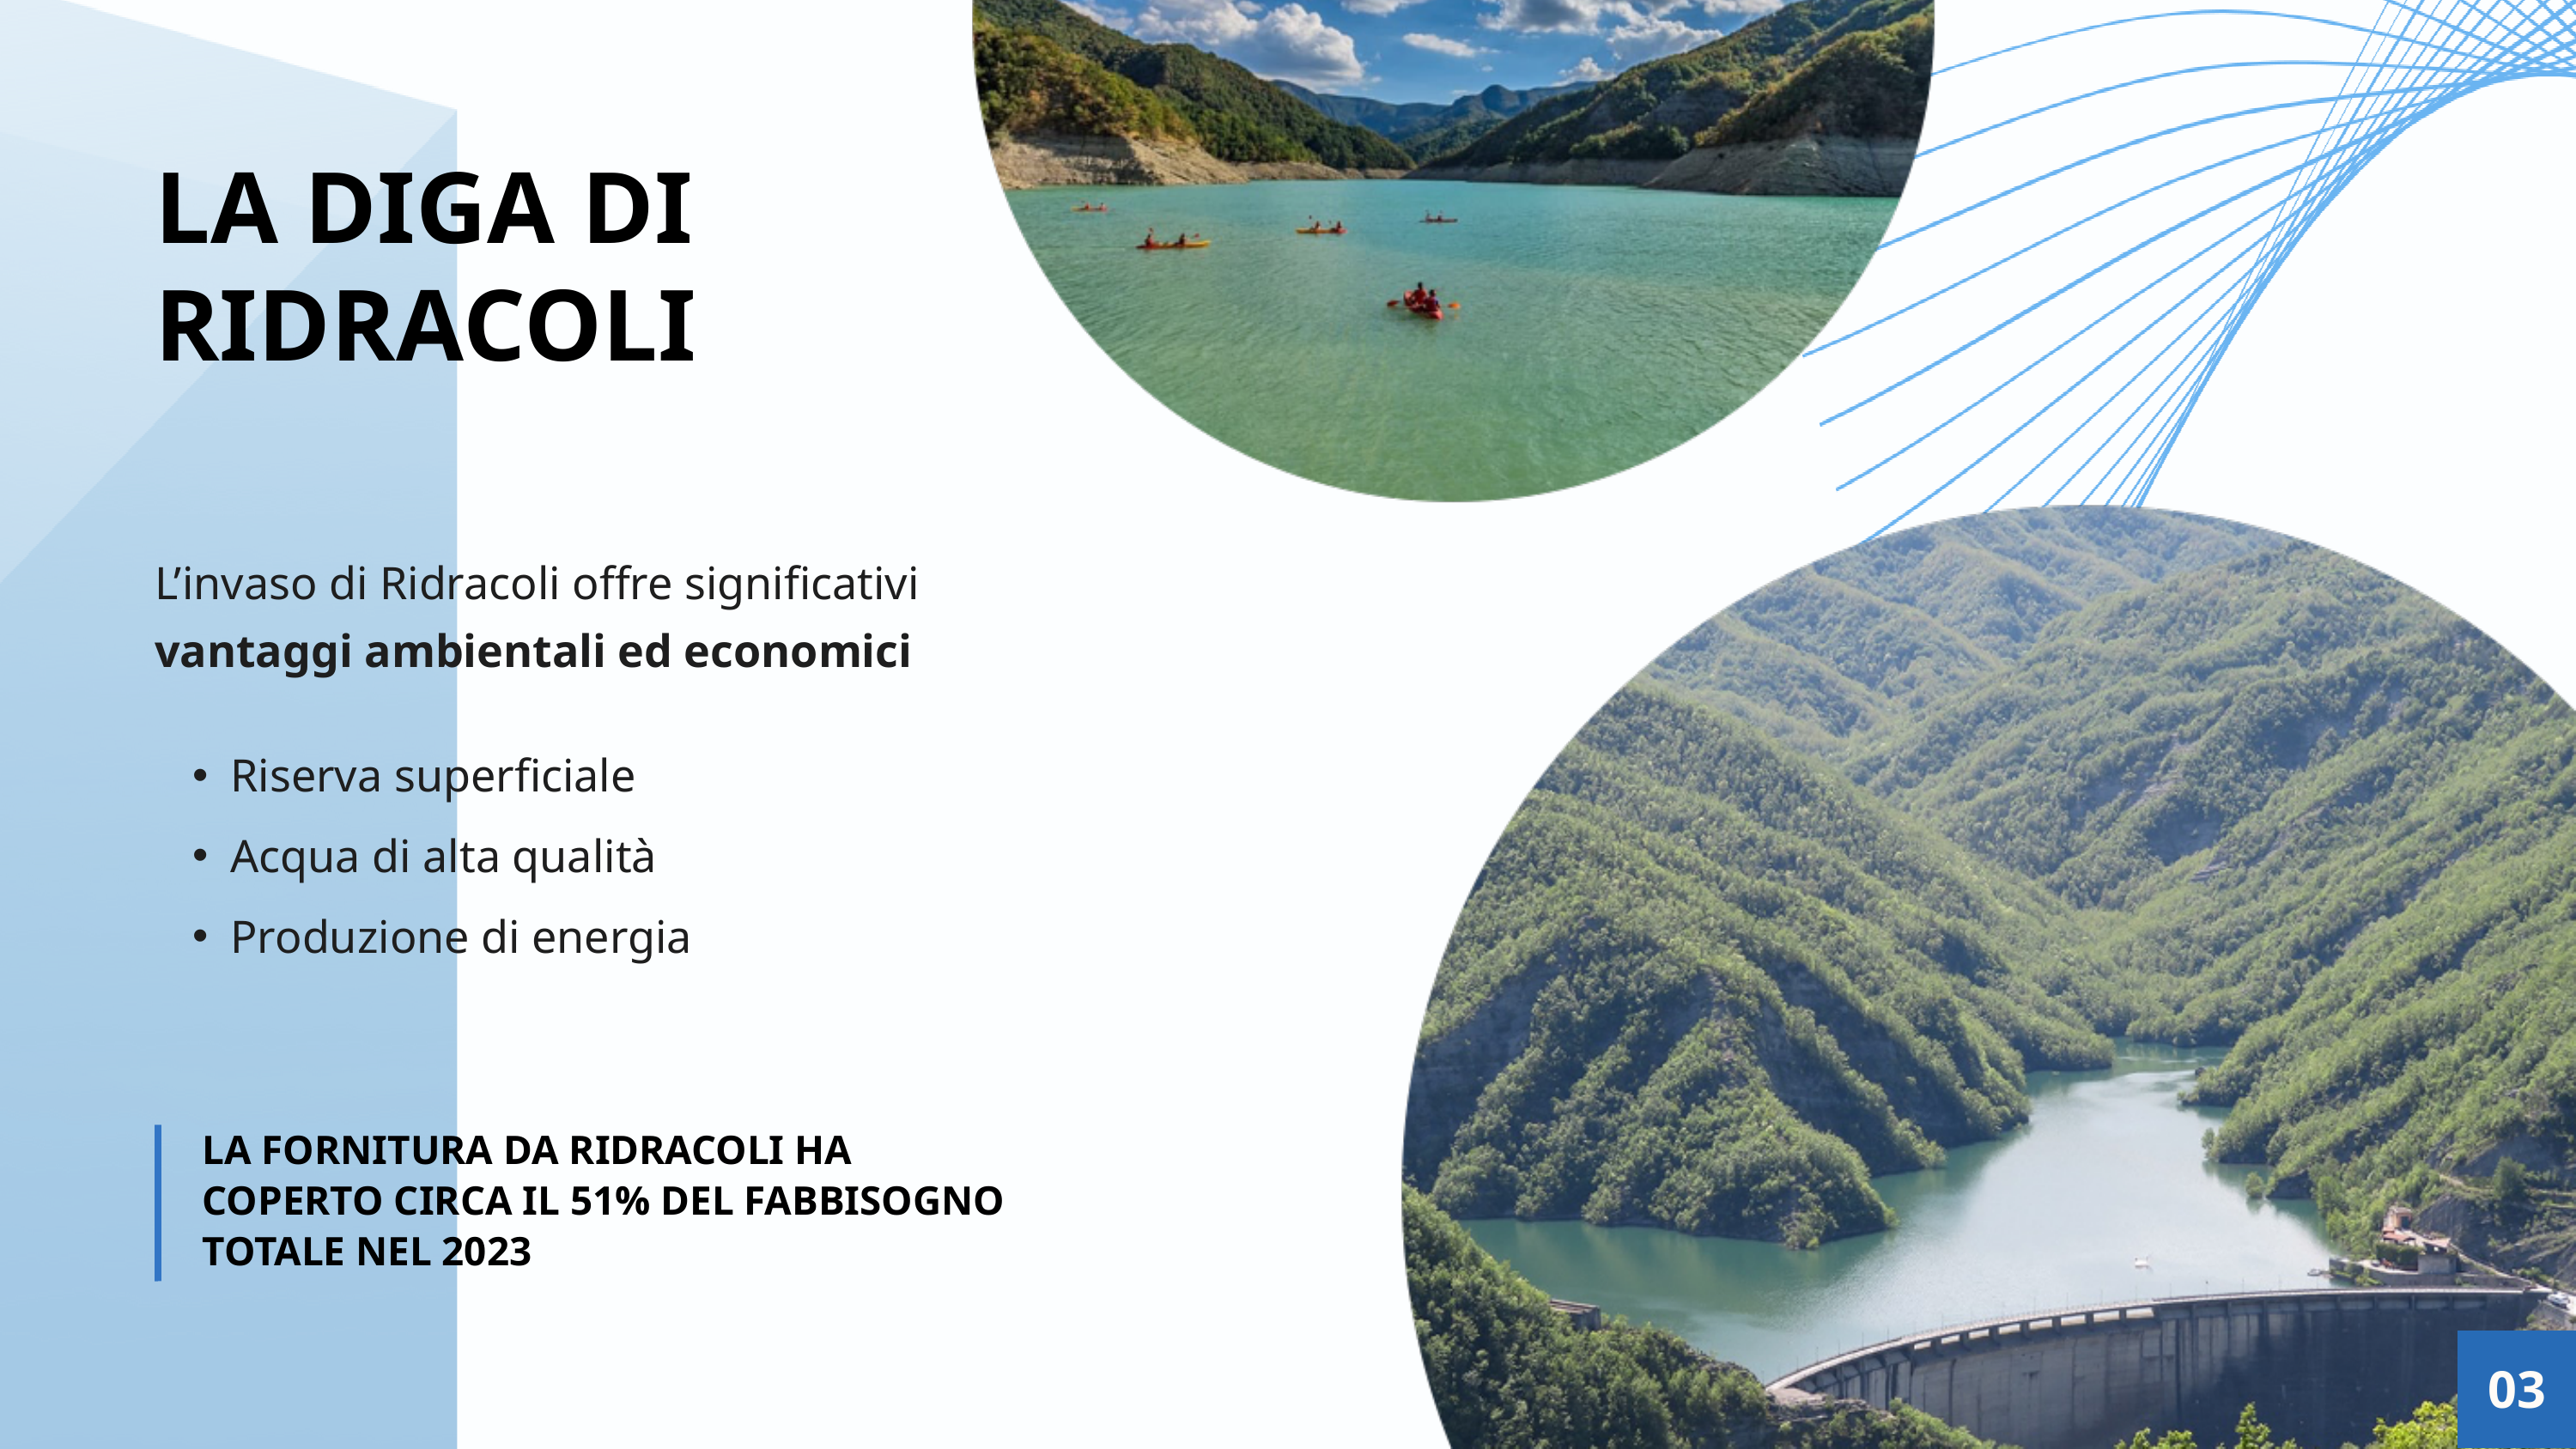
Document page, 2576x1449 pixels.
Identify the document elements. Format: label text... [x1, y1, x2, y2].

text_box L’invaso di Ridracoli offre significativi vantaggi ambientali ed economici Riserva superficiale Acqua di alta qualità Produzione di energia [154, 542, 1077, 1007]
text_box [0, 0, 458, 1449]
text_box [971, 0, 2576, 1449]
text_box LA FORNITURA DA RIDRACOLI HA COPERTO CIRCA IL 51% DEL FABBISOGNO TOTALE NEL 2023 [202, 1122, 1026, 1274]
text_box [2458, 1330, 2576, 1449]
text_box LA DIGA DI RIDRACOLI [155, 144, 760, 381]
